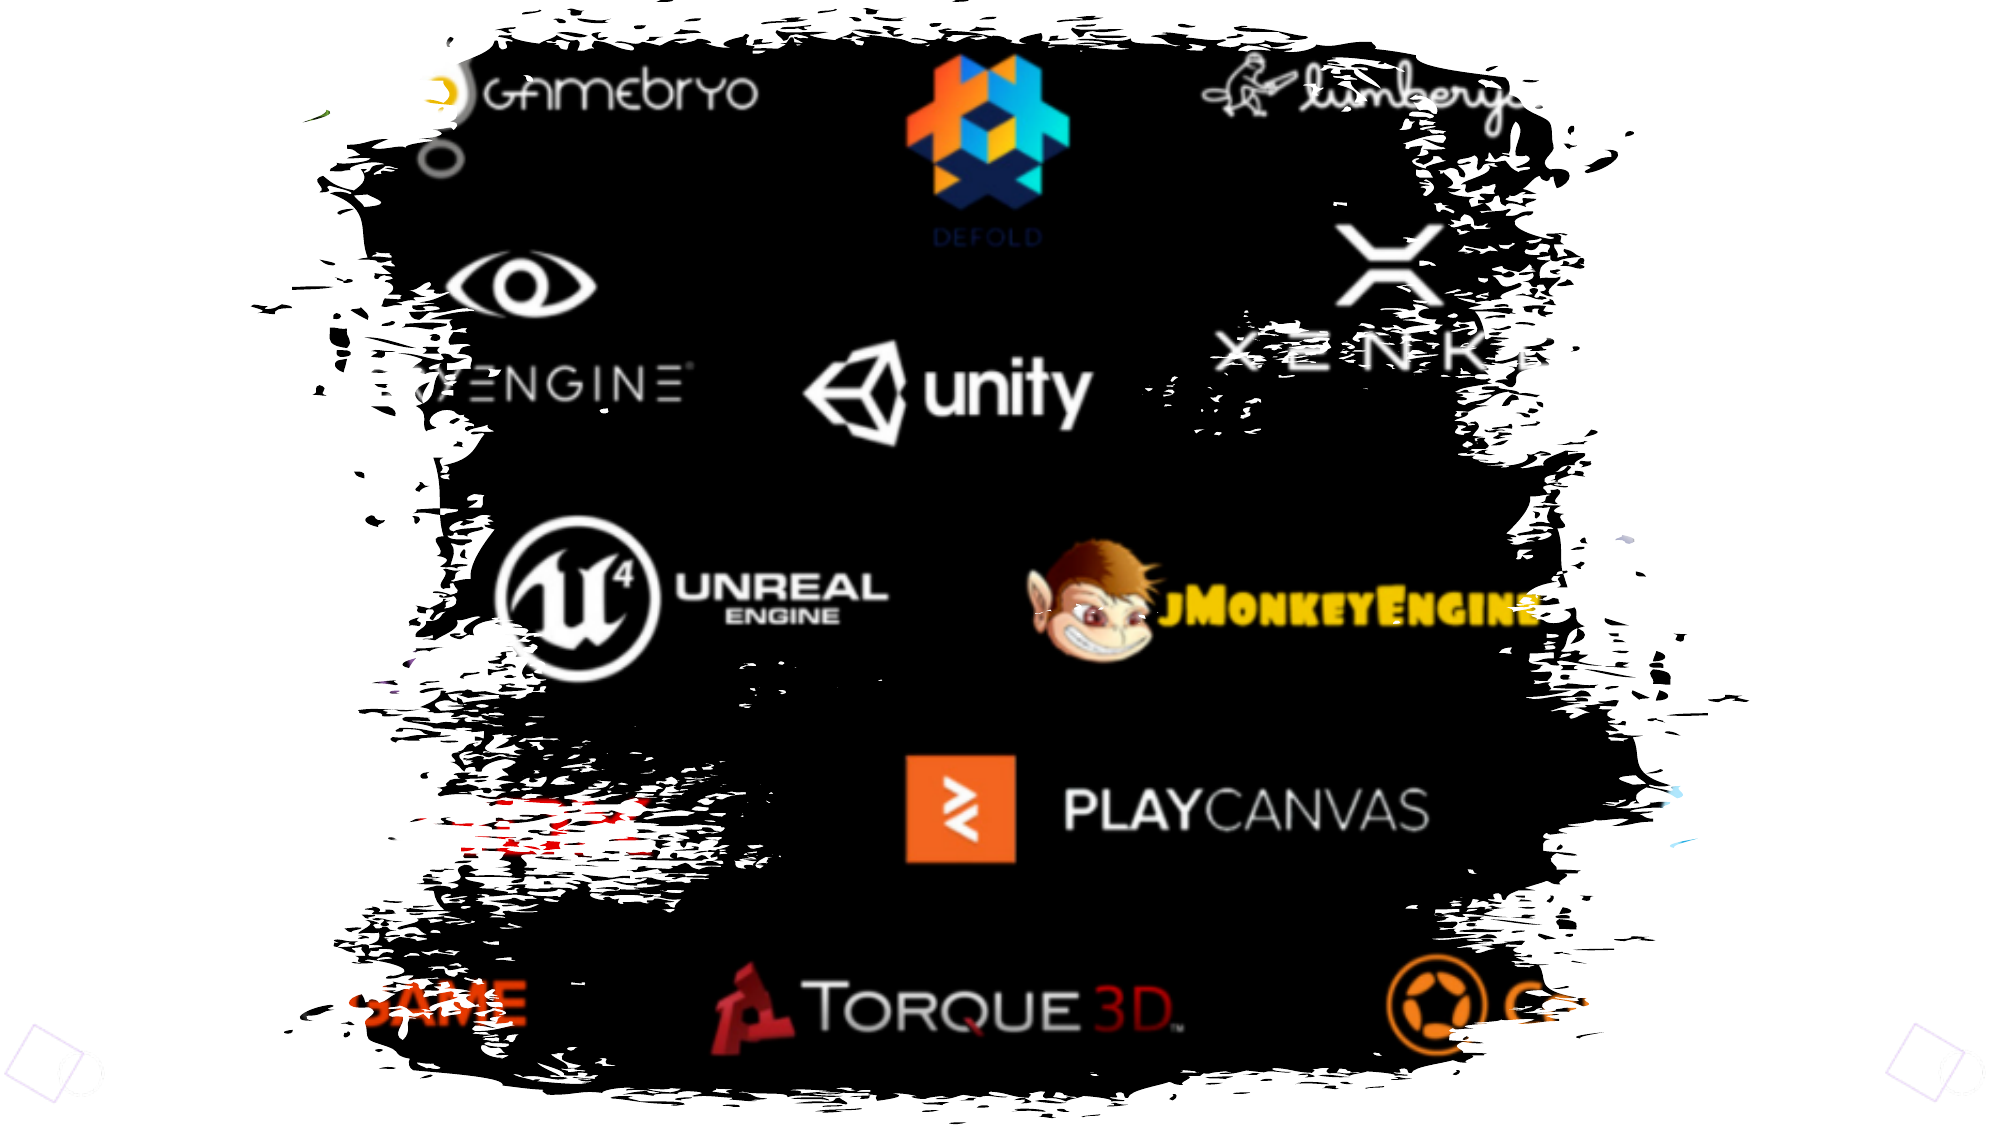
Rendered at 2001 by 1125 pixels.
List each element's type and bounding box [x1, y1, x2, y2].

text_box [298, 1003, 336, 1022]
text_box [1055, 14, 1104, 24]
text_box [302, 108, 332, 124]
text_box [316, 22, 1685, 1114]
text_box [816, 7, 839, 15]
text_box [248, 303, 294, 316]
text_box [1673, 632, 1688, 643]
text_box [1668, 837, 1699, 850]
picture [0, 1006, 119, 1125]
text_box [291, 285, 334, 291]
text_box [945, 1121, 967, 1125]
text_box [1666, 712, 1709, 717]
text_box [848, 15, 864, 23]
text_box [550, 17, 568, 25]
text_box [564, 7, 612, 25]
picture [1881, 1005, 2000, 1125]
text_box [683, 17, 704, 23]
text_box [282, 1028, 295, 1035]
text_box [1079, 1111, 1103, 1119]
text_box [521, 8, 543, 16]
text_box [862, 6, 907, 23]
text_box [979, 15, 999, 21]
text_box [1011, 1107, 1057, 1120]
text_box [1706, 693, 1753, 704]
text_box [309, 383, 327, 397]
text_box [655, 0, 676, 4]
text_box [759, 16, 809, 26]
